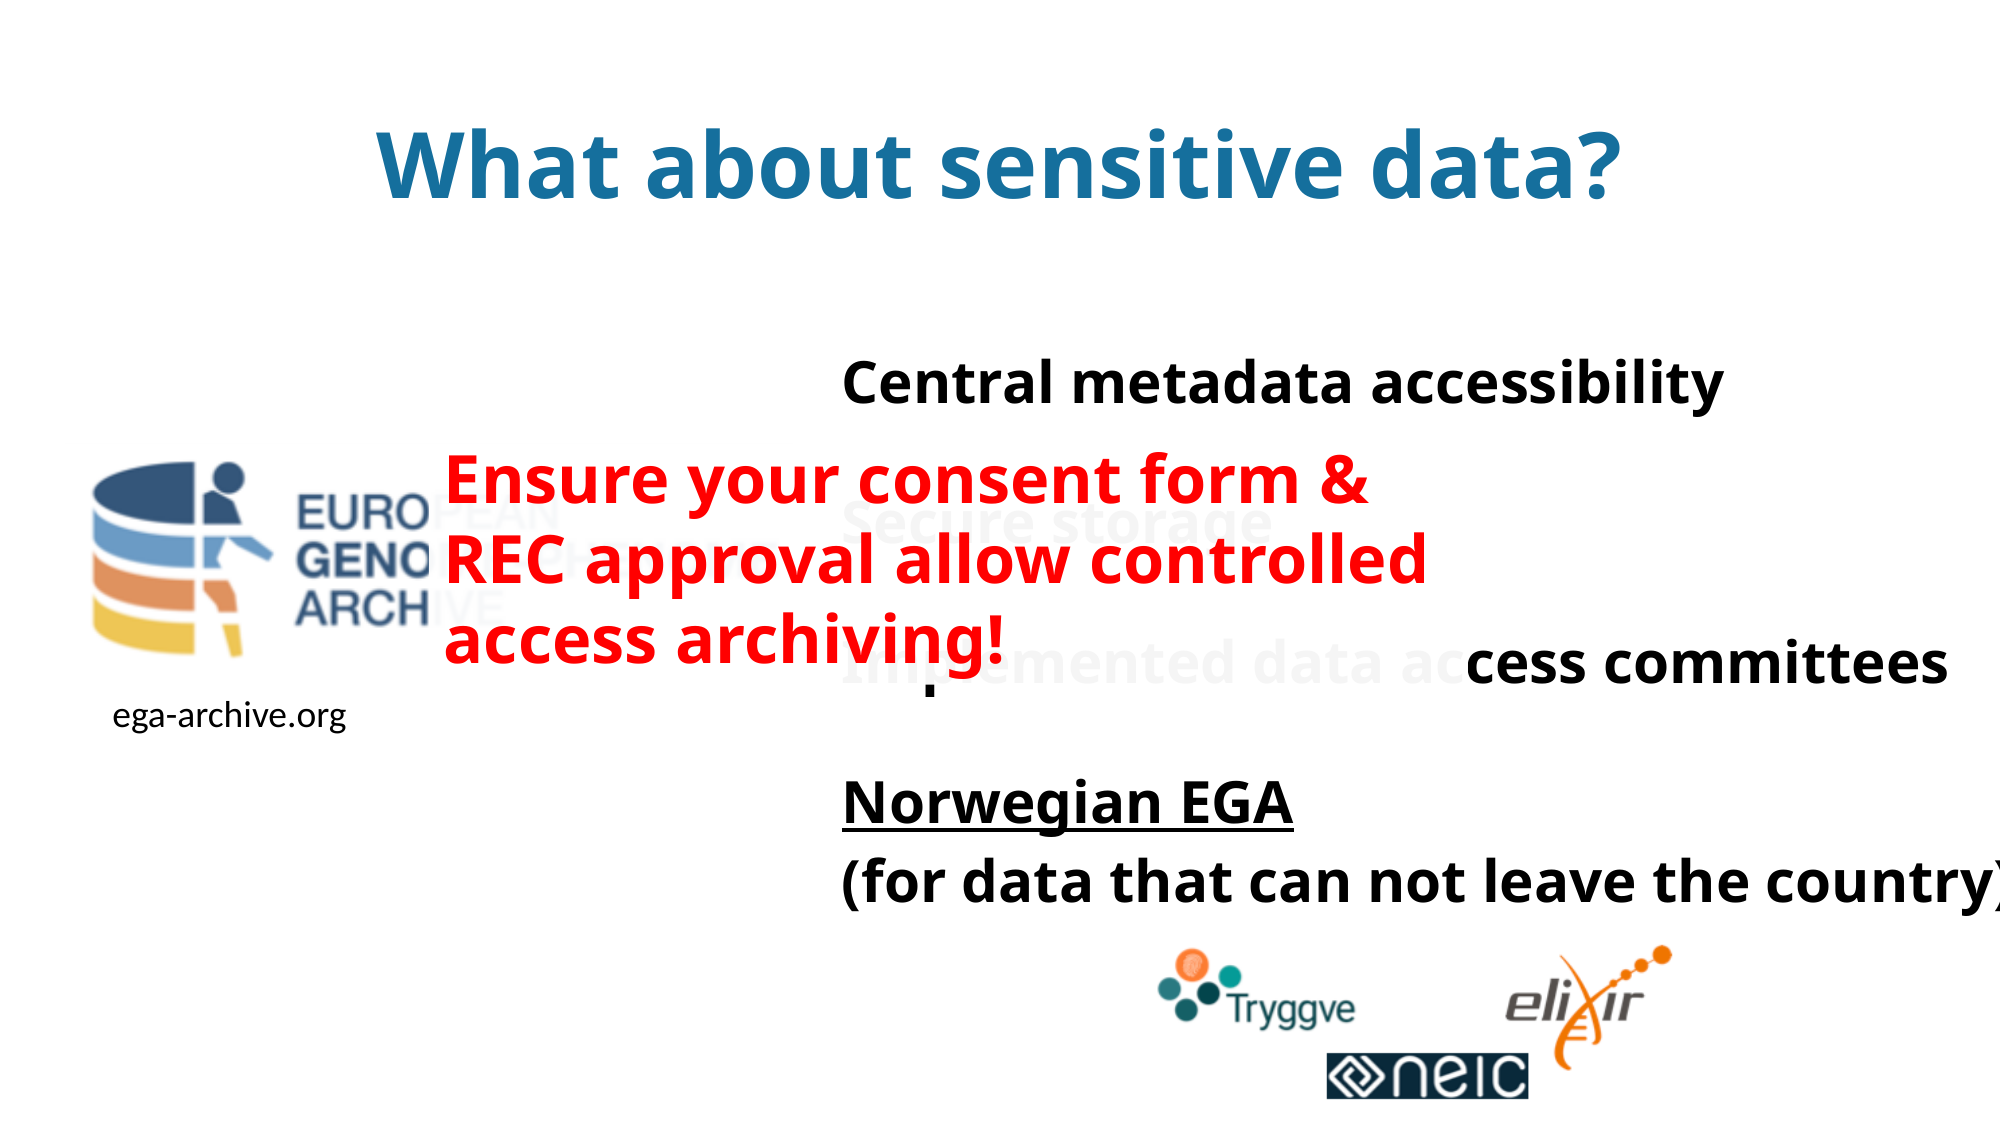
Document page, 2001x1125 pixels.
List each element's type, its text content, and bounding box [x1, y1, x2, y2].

text_box ega-archive.org [97, 683, 362, 742]
picture [1143, 937, 1679, 1110]
title What about sensitive data? [137, 59, 1863, 278]
text_box Central metadata accessibility Secure storage Implemented data access committees Norwegian EGA (for data that can not leave the country) [827, 337, 2000, 967]
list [65, 442, 793, 683]
text_box Ensure your consent form & REC approval allow controlled access archiving! [428, 429, 1468, 685]
